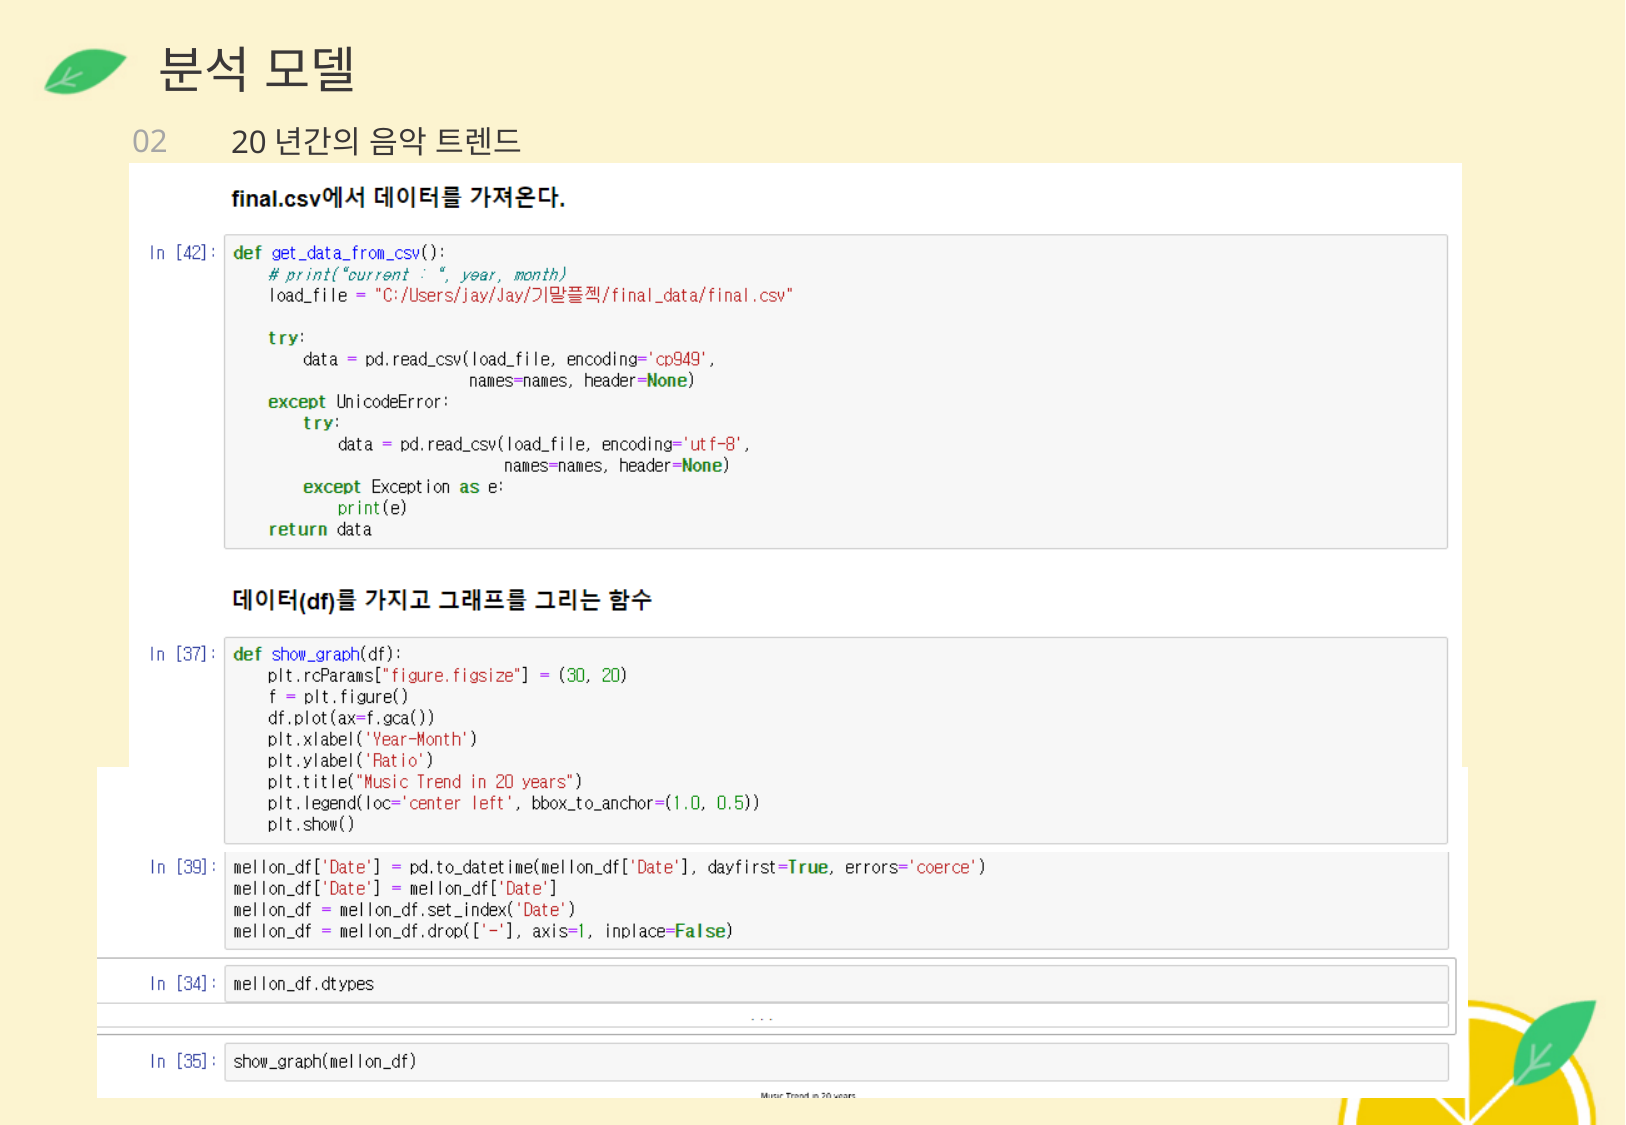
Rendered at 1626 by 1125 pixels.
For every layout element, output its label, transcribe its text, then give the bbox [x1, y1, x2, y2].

text_box 02 [24, 114, 276, 167]
picture [0, 0, 1626, 1125]
text_box 분석 모델 [143, 30, 948, 106]
text_box 20년간의 음악 트렌드 [276, 114, 971, 163]
